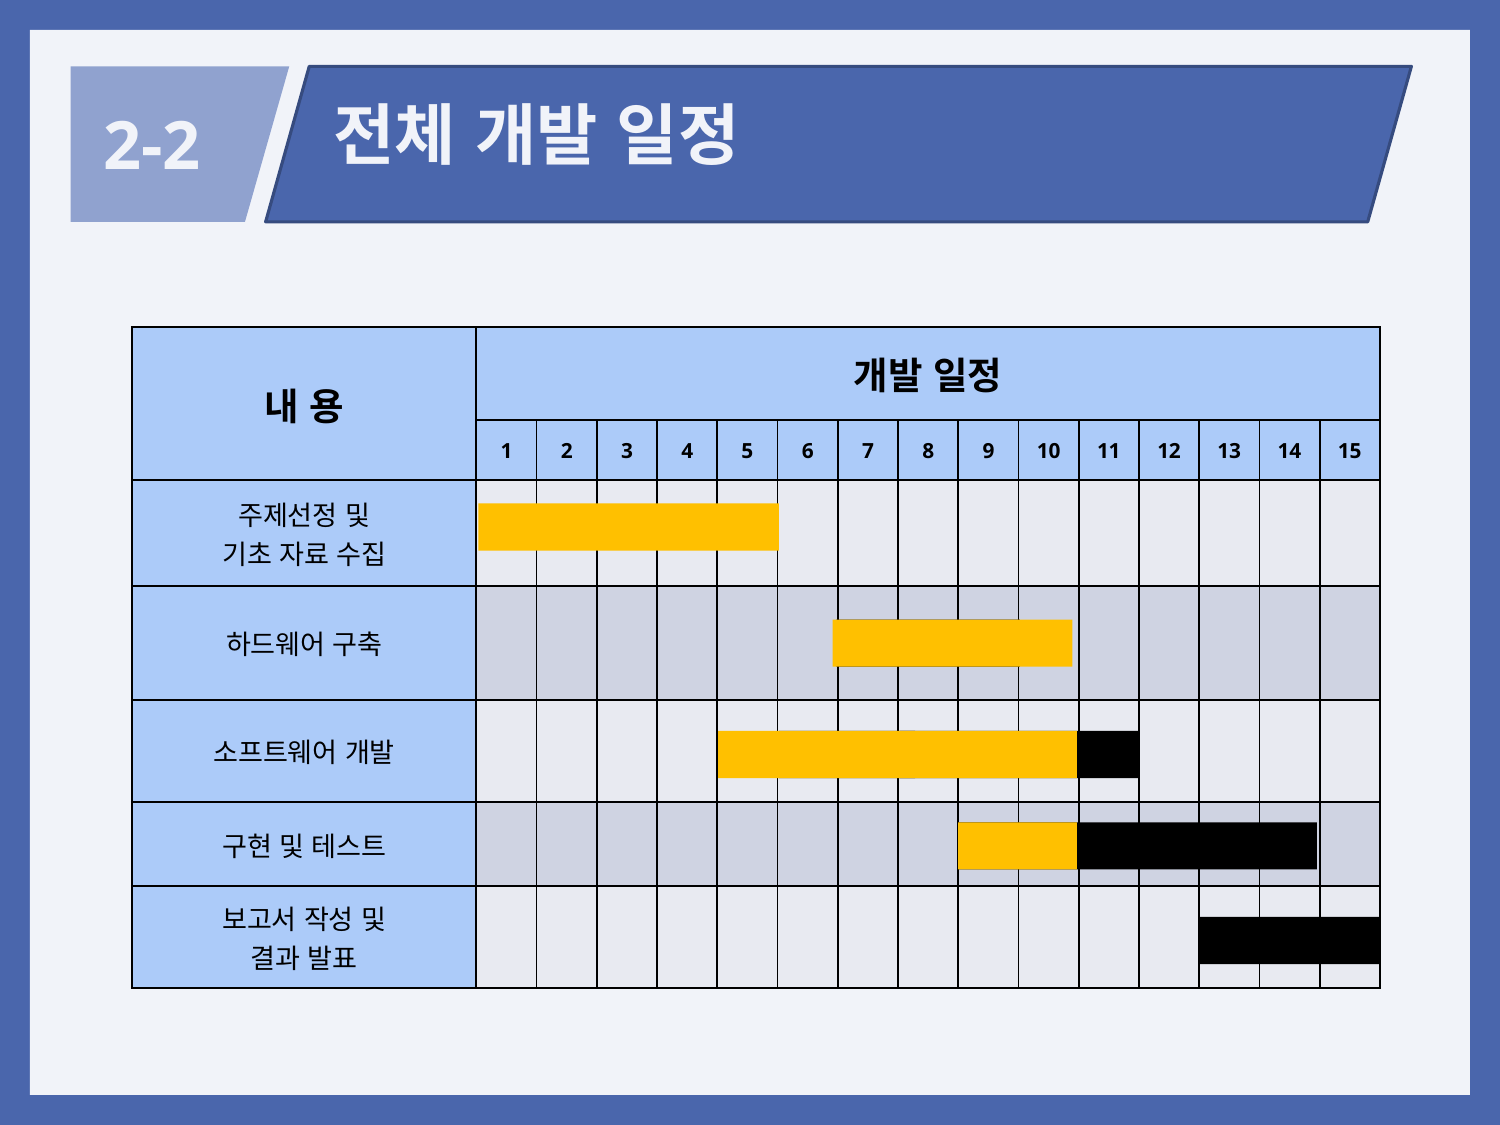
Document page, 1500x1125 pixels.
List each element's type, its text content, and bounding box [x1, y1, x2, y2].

table_cell [839, 887, 897, 987]
table_cell [1019, 587, 1078, 699]
table_cell [598, 552, 656, 585]
text_box [956, 821, 1079, 871]
table_cell 6 [778, 421, 837, 479]
table_cell [839, 481, 897, 585]
table_cell [899, 803, 957, 885]
table_cell [778, 780, 837, 801]
table_cell 9 [959, 421, 1018, 479]
table_cell 8 [899, 421, 957, 479]
table_cell 2 [537, 421, 596, 479]
table_cell [1260, 966, 1319, 987]
table_cell [537, 587, 596, 699]
table_cell [839, 668, 897, 699]
table_cell [1321, 701, 1379, 801]
table_cell [1321, 803, 1379, 885]
table_cell [1260, 481, 1319, 585]
table_cell 7 [839, 421, 897, 479]
text_box [264, 64, 1413, 224]
table_cell [778, 587, 837, 699]
table_cell 주제선정 및 기초 자료 수집 [133, 481, 475, 585]
table_cell [839, 803, 897, 885]
table_cell [1080, 871, 1138, 885]
table_cell [899, 780, 957, 801]
table_cell [1019, 803, 1078, 821]
table_cell [1260, 803, 1319, 885]
table_cell [1260, 587, 1319, 699]
table_cell [718, 701, 777, 729]
text_box [1079, 729, 1141, 780]
table_cell [959, 587, 1018, 618]
table_cell [1200, 871, 1259, 885]
table_cell [537, 701, 596, 801]
table_cell 보고서 작성 및 결과 발표 [133, 887, 475, 987]
text_box [69, 64, 291, 224]
table_cell [477, 887, 536, 987]
table_cell [598, 701, 656, 801]
table_cell [1200, 701, 1259, 801]
text_box [717, 729, 1079, 780]
table_cell 4 [658, 421, 716, 479]
table_cell [1200, 966, 1259, 987]
table_cell [839, 701, 897, 729]
table_cell [1200, 803, 1259, 821]
table_cell [1200, 887, 1259, 915]
table_cell [477, 701, 536, 801]
table_cell 13 [1200, 421, 1259, 479]
table_cell [1200, 481, 1259, 585]
table_cell 10 [1019, 421, 1078, 479]
table_cell 5 [718, 421, 777, 479]
text_box [1197, 915, 1381, 966]
table_cell [1200, 587, 1259, 699]
table_header 개발 일정 [477, 328, 1379, 419]
table_cell [658, 887, 716, 987]
table_cell [778, 803, 837, 885]
table_cell [1019, 701, 1078, 729]
table_cell [959, 887, 1018, 987]
table_cell [899, 587, 957, 618]
text_box [477, 502, 781, 552]
table_cell [1140, 871, 1198, 885]
table_cell [1019, 887, 1078, 987]
table_cell [1321, 587, 1379, 699]
table_cell [718, 803, 777, 885]
table_cell 소프트웨어 개발 [133, 701, 475, 801]
table_cell [1080, 780, 1138, 801]
table_cell [598, 887, 656, 987]
table_cell [959, 780, 1018, 801]
table_cell [1080, 587, 1138, 699]
table_cell [718, 780, 777, 801]
table_cell [899, 481, 957, 585]
table_cell [1019, 871, 1078, 885]
table_cell 1 [477, 421, 536, 479]
text_box 2-2 [88, 95, 302, 191]
table_cell [1080, 803, 1138, 821]
table_cell [1019, 481, 1078, 585]
table_cell [598, 803, 656, 885]
table_cell [839, 587, 897, 618]
table_cell [598, 481, 656, 502]
table_cell [899, 701, 957, 729]
table_cell [598, 587, 656, 699]
table_cell 하드웨어 구축 [133, 587, 475, 699]
table_cell [477, 803, 536, 885]
table_cell 3 [598, 421, 656, 479]
table_cell [1080, 481, 1138, 585]
table_cell [718, 587, 777, 699]
table_cell [718, 552, 777, 585]
table_cell [1080, 887, 1138, 987]
table_cell [537, 887, 596, 987]
table_cell [839, 780, 897, 801]
table_cell [778, 887, 837, 987]
table_cell [1080, 701, 1138, 729]
text_box [1079, 821, 1318, 871]
table_cell [899, 887, 957, 987]
table_cell [1260, 701, 1319, 801]
table_cell 14 [1260, 421, 1319, 479]
table_cell [477, 552, 536, 585]
table_cell [1140, 803, 1198, 821]
table_cell [718, 481, 777, 502]
table_cell [477, 481, 536, 502]
table_cell [658, 803, 716, 885]
table_cell [658, 587, 716, 699]
table_cell [718, 887, 777, 987]
table_cell [1140, 701, 1198, 801]
text_box [831, 618, 1074, 668]
table_cell [1321, 481, 1379, 585]
table_cell [658, 481, 716, 502]
table_cell [1321, 887, 1379, 915]
table_cell [1140, 887, 1198, 987]
table_cell [778, 701, 837, 729]
table_cell [658, 701, 716, 801]
table_cell 11 [1080, 421, 1138, 479]
table_cell [959, 871, 1018, 885]
table_cell [537, 552, 596, 585]
table_cell [959, 803, 1018, 821]
table_cell [1260, 887, 1319, 915]
table_cell [778, 481, 837, 585]
table_cell [537, 803, 596, 885]
table_cell [899, 668, 957, 699]
table_cell [1321, 966, 1379, 987]
table_cell [959, 481, 1018, 585]
table_cell 구현 및 테스트 [133, 803, 475, 885]
table_cell [1140, 587, 1198, 699]
table_cell [477, 587, 536, 699]
table_cell [658, 552, 716, 585]
table_cell [1019, 780, 1078, 801]
table_cell [959, 668, 1018, 699]
table_cell 12 [1140, 421, 1198, 479]
table_cell [959, 701, 1018, 729]
table_header 내 용 [133, 328, 475, 479]
table_cell 15 [1321, 421, 1379, 479]
text_box 전체 개발 일정 [318, 85, 1365, 181]
table_cell [1140, 481, 1198, 585]
table_cell [537, 481, 596, 502]
